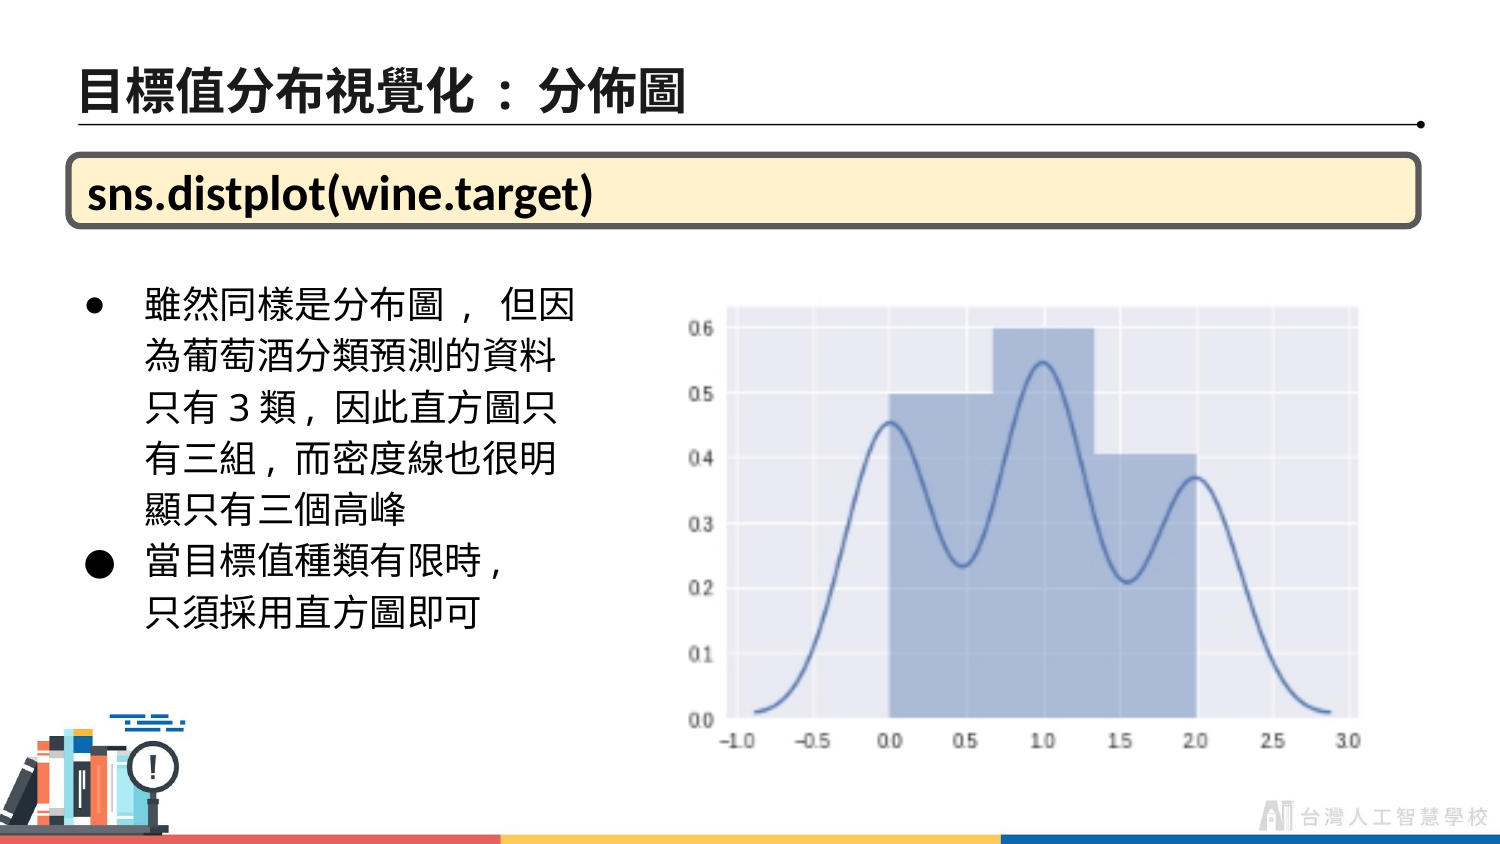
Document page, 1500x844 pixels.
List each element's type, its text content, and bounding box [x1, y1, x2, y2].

text_box [51, 289, 648, 830]
picture [0, 0, 1500, 844]
text_box sns.distplot(wine.target) [68, 154, 1419, 227]
title 目標值分布視覺化 : 分佈圖 [75, 57, 781, 152]
text_box 雖然同樣是分布圖 , 但因為葡萄酒分類預測的資料只有3類, 因此直方圖只有三組, 而密度線也很明顯只有三個高峰 當目標值種類有限時, 只須採用直方圖即可 [75, 272, 579, 757]
